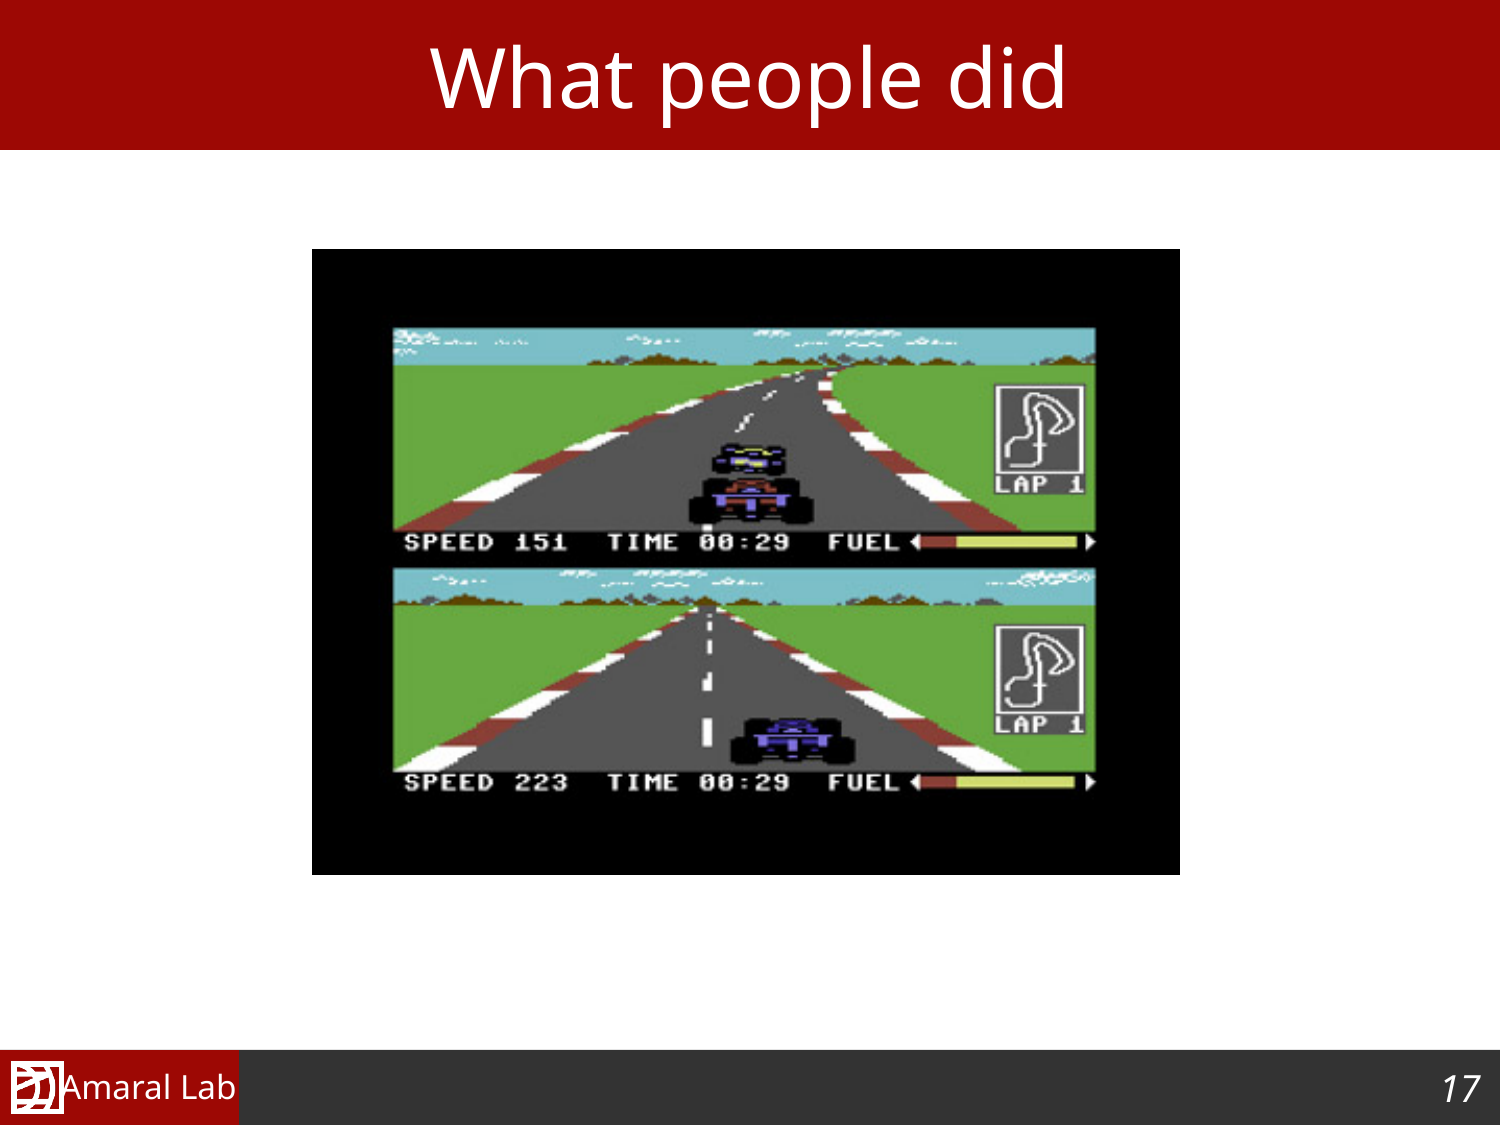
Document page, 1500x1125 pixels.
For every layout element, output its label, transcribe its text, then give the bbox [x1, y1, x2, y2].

title What people did [0, 0, 1500, 151]
picture [11, 1061, 64, 1114]
picture [312, 248, 1180, 875]
